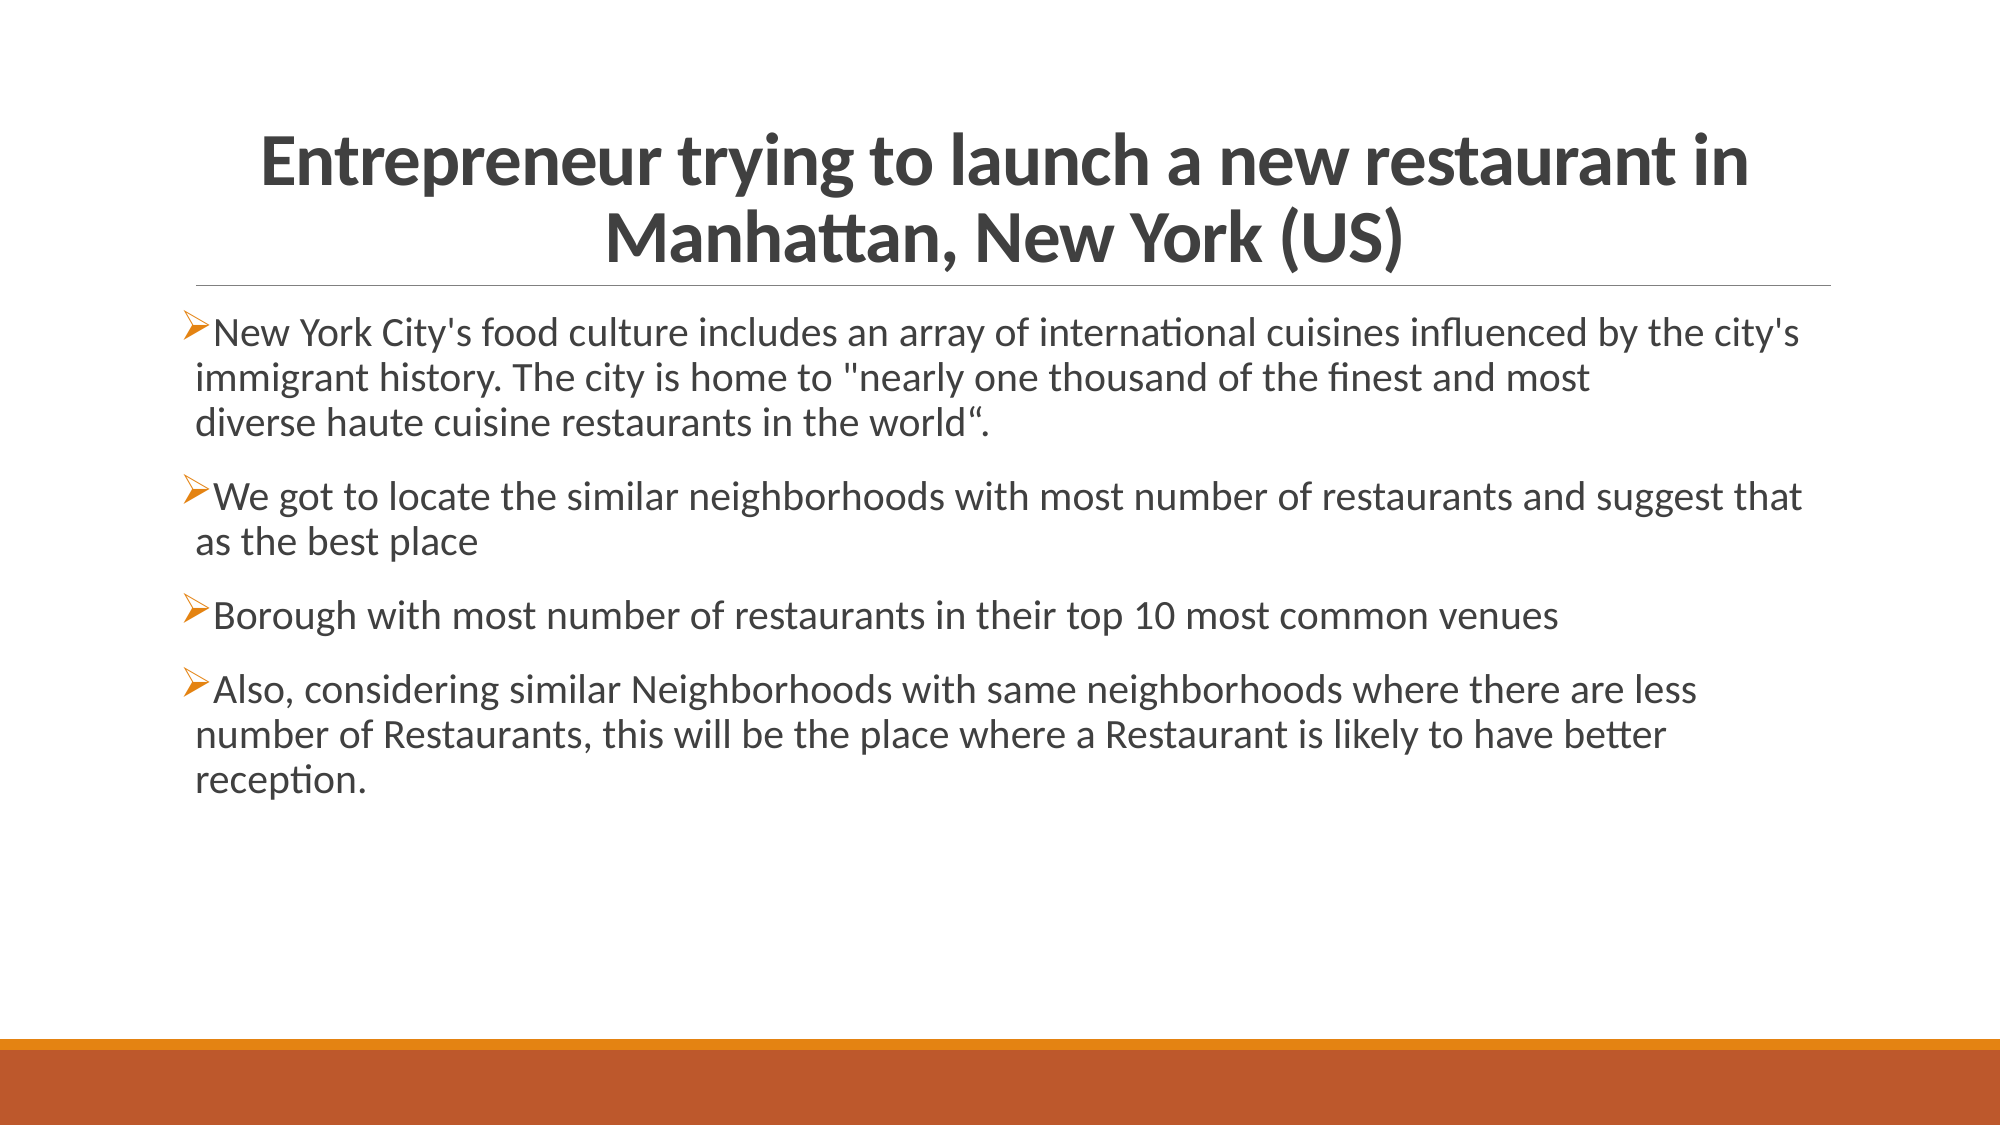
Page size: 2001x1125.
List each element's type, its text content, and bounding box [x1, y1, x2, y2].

title Entrepreneur trying to launch a new restaurant in Manhattan, New York (US) [180, 47, 1830, 285]
list New York City's food culture includes an array of international cuisines influenced by the city's immigrant history. The city is home to "nearly one thousand of the finest and most diverse haute cuisine restaurants in the world“. We got to locate the similar neighborhoods with most number of restaurants and suggest that as the best place Borough with most number of restaurants in their top 10 most common venues Also, considering similar Neighborhoods with same neighborhoods where there are less number of Restaurants, this will be the place where a Restaurant is likely to have better reception. [180, 302, 1830, 963]
